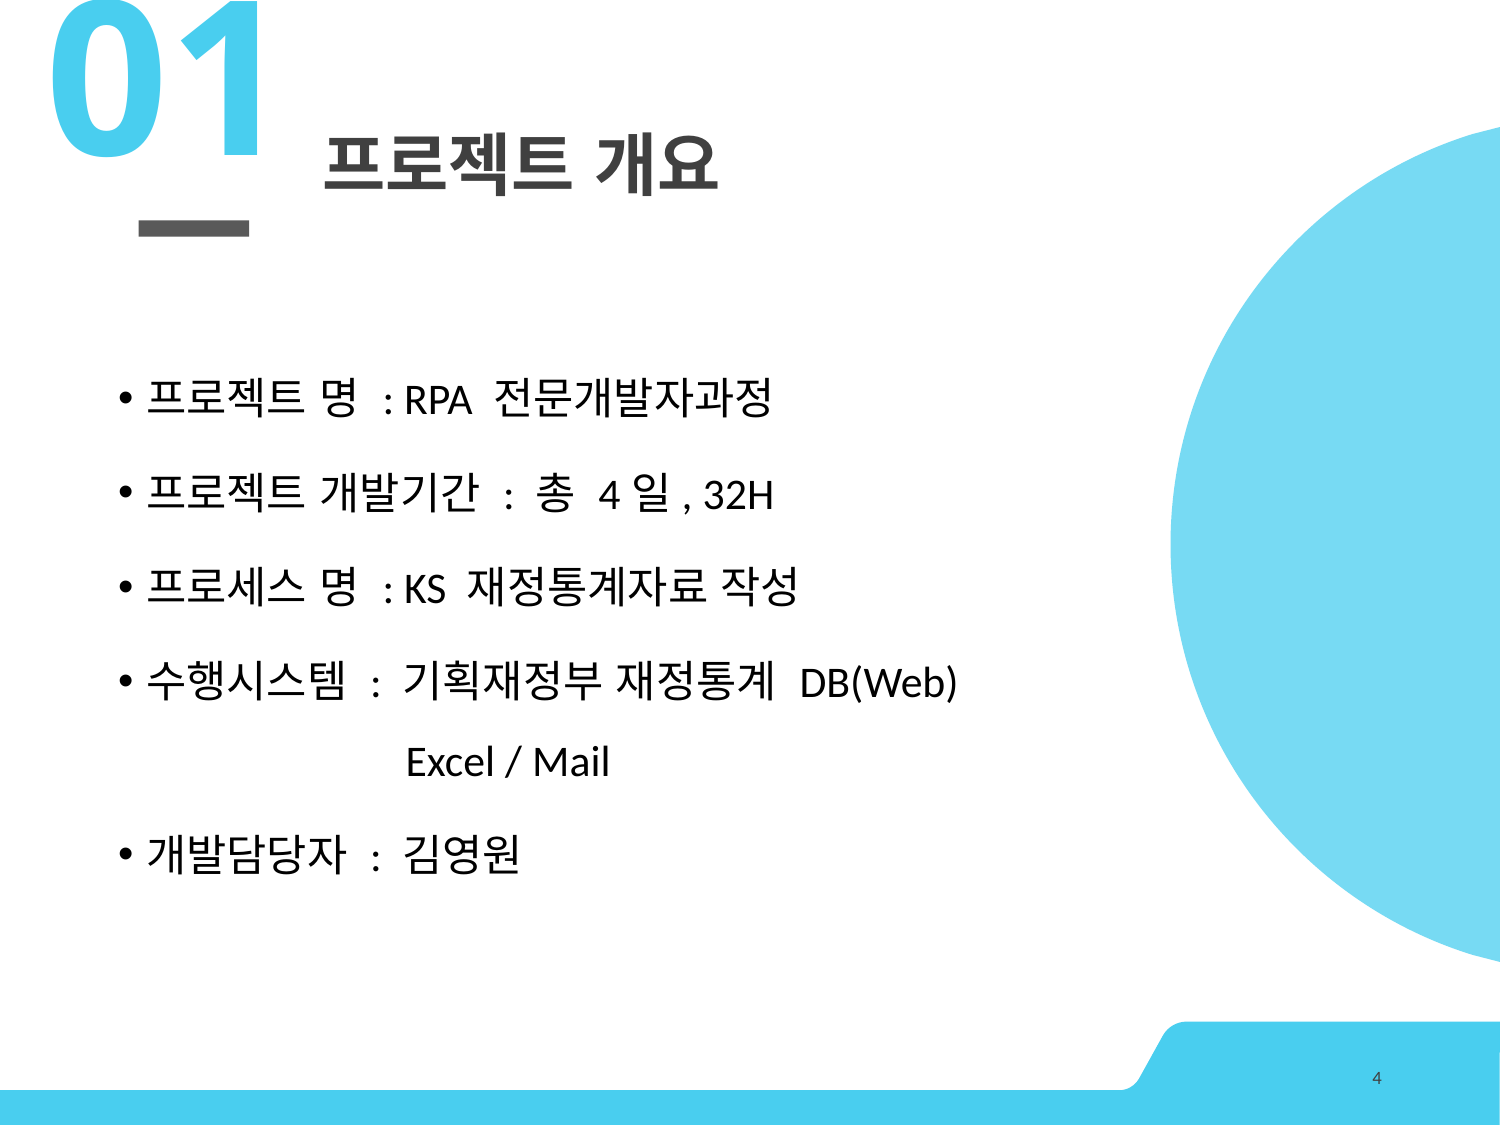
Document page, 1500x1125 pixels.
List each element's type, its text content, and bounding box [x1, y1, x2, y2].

title 프로젝트 개요 [307, 59, 927, 278]
picture [927, 0, 1500, 871]
list 프로젝트 명 : RPA 전문개발자과정 프로젝트 개발기간 : 총 4일, 32H 프로세스 명 : KS 재정통계자료 작성 수행시스템 : 기획재정부 재정통계 DB(Web) Excel / Mail 개발담당자 : 김영원 [103, 337, 988, 976]
slide_number 4 [1059, 1047, 1397, 1108]
list 01 [0, 0, 307, 213]
text_box [1319, 871, 1500, 964]
